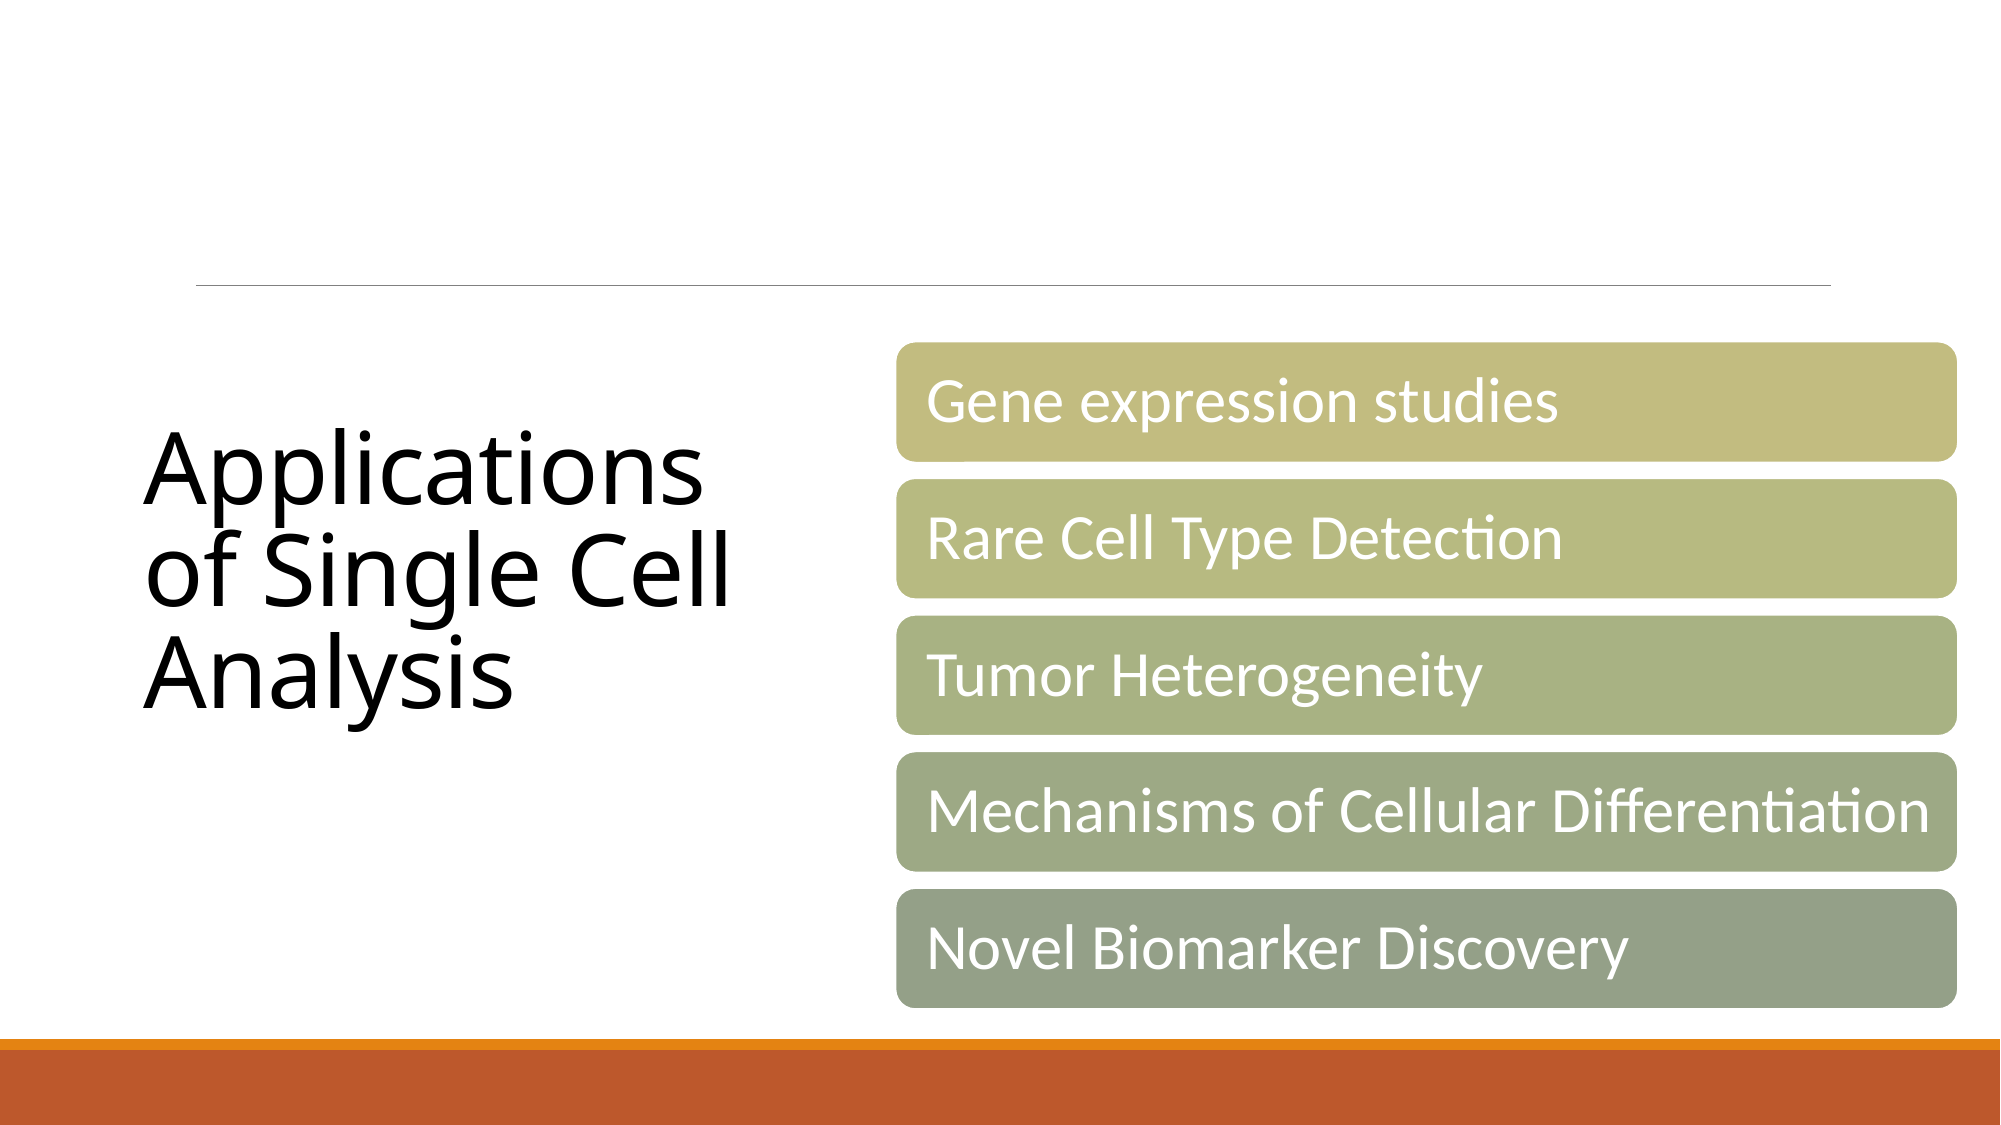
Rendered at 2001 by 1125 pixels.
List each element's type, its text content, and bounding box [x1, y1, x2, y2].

title Applications of Single Cell Analysis [128, 138, 832, 1014]
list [894, 225, 1959, 1125]
